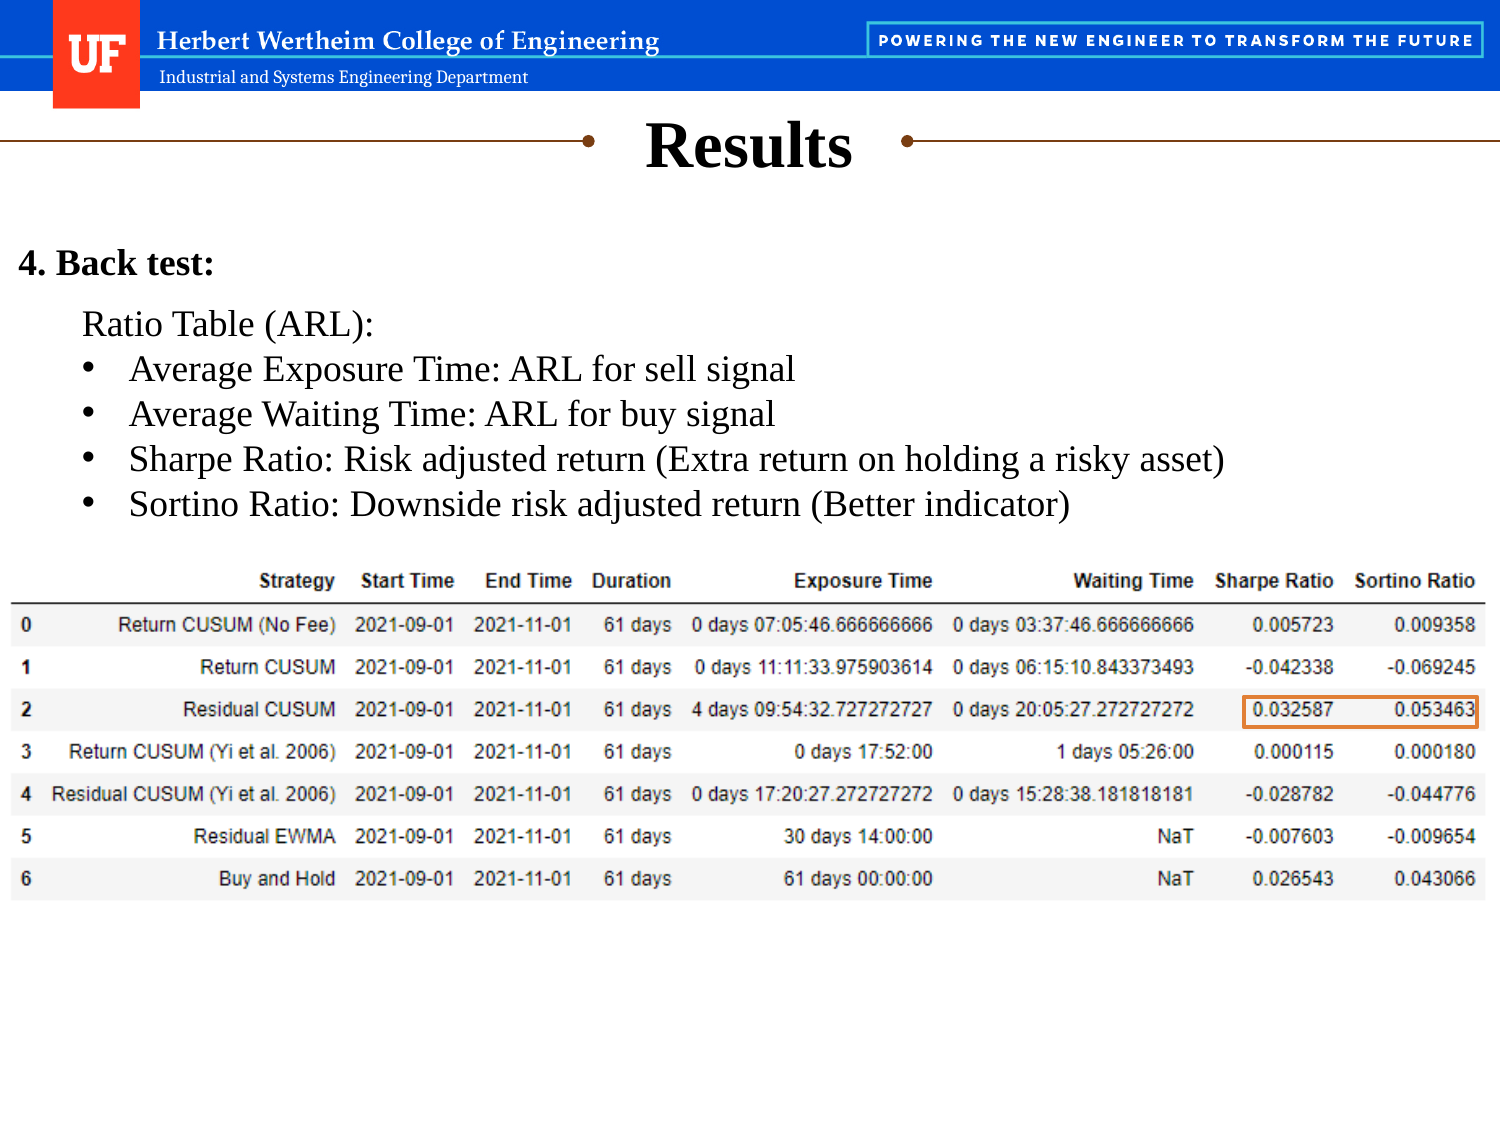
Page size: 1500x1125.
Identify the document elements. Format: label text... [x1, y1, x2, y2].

text_box Ratio Table (ARL): Average Exposure Time: ARL for sell signal Average Waiting Time: ARL for buy signal Sharpe Ratio: Risk adjusted return (Extra return on holding a risky asset) Sortino Ratio: Downside risk adjusted return (Better indicator) [67, 291, 1409, 531]
picture [0, 561, 1497, 907]
picture [0, 0, 1500, 117]
text_box 4. Back test: [3, 230, 263, 291]
text_box Results [630, 93, 869, 188]
